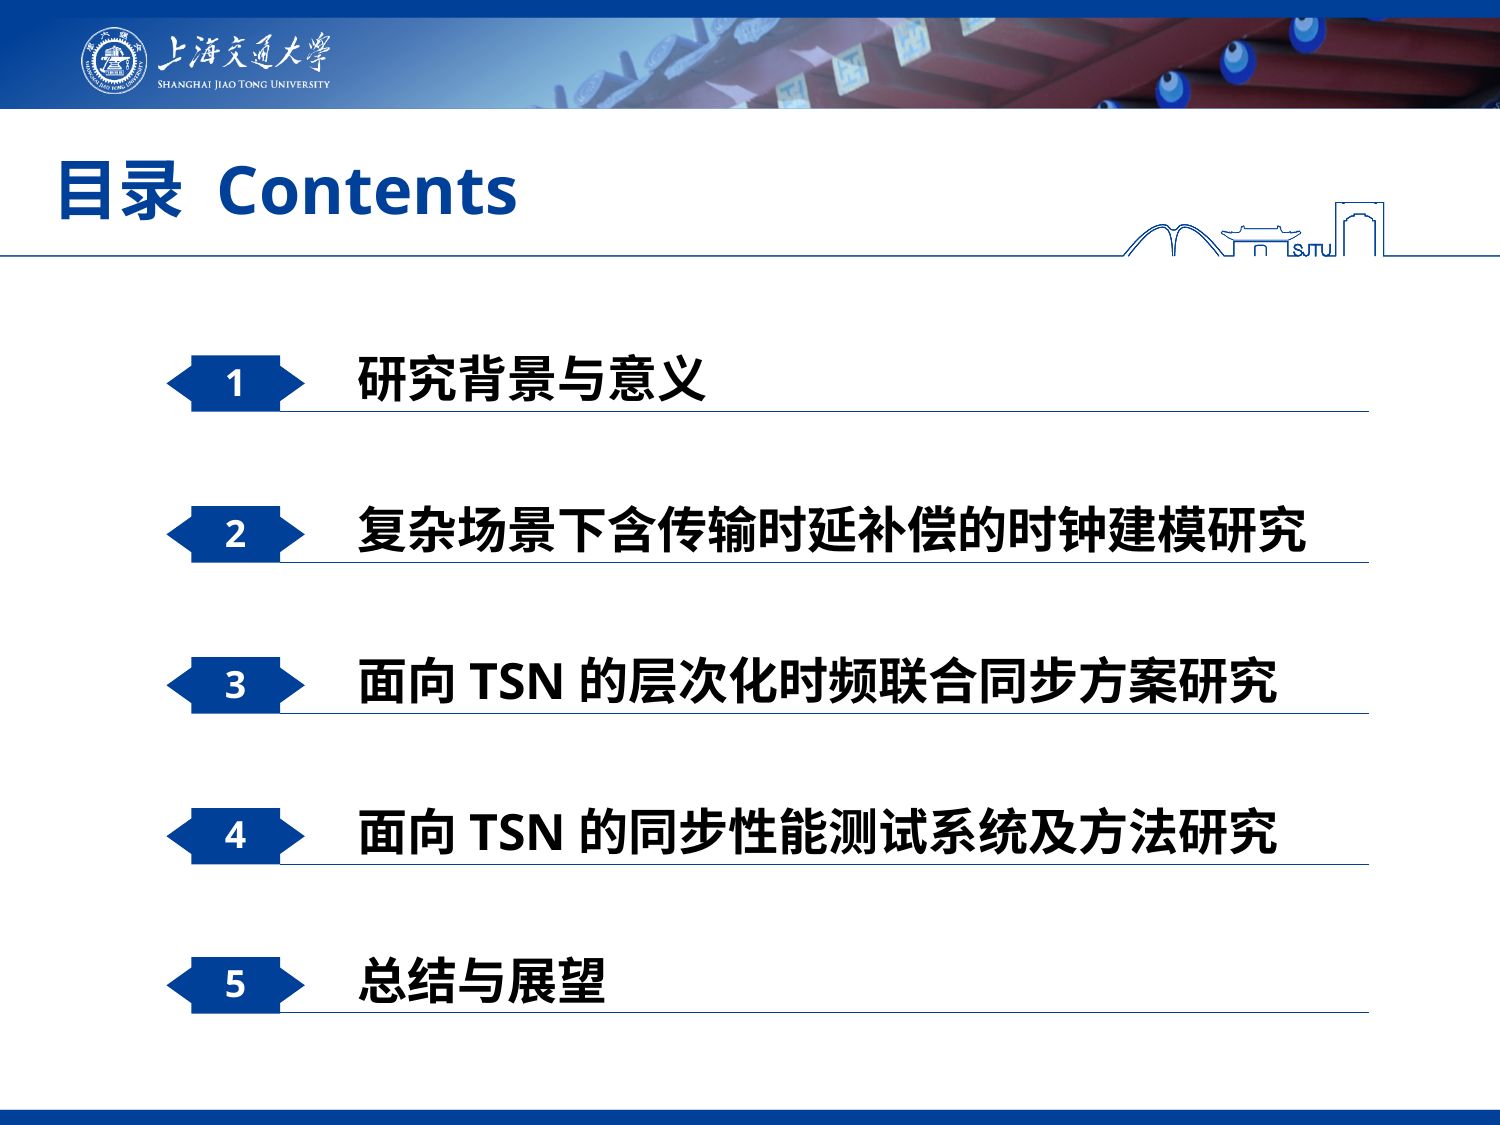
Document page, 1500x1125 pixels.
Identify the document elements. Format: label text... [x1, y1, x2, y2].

text_box 目录 Contents [37, 140, 534, 236]
picture [0, 18, 1500, 109]
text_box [166, 340, 1369, 1020]
